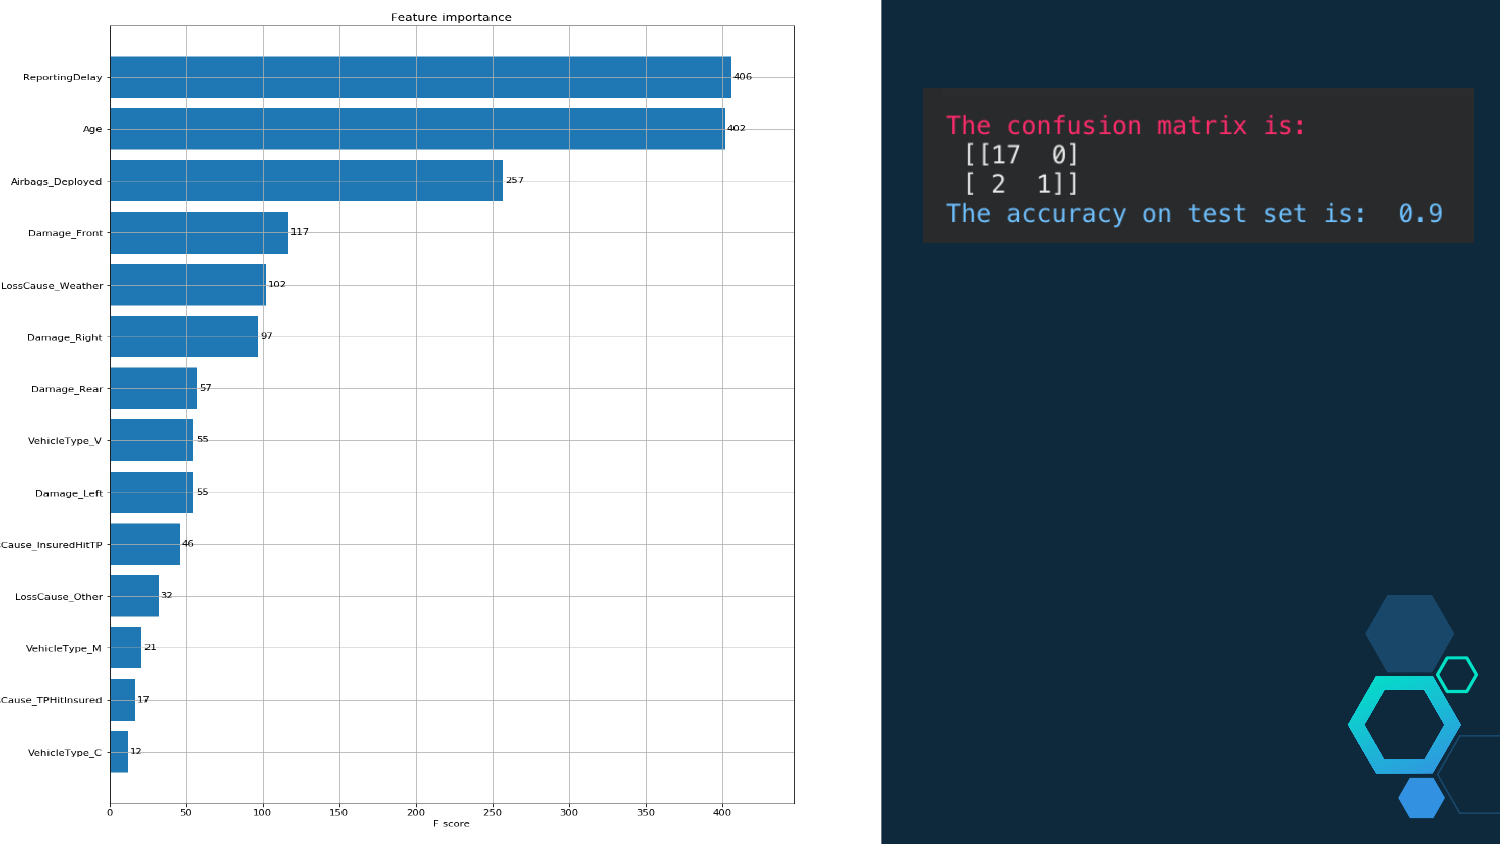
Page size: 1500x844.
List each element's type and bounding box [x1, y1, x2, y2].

picture [923, 87, 1474, 243]
picture [0, 0, 882, 844]
